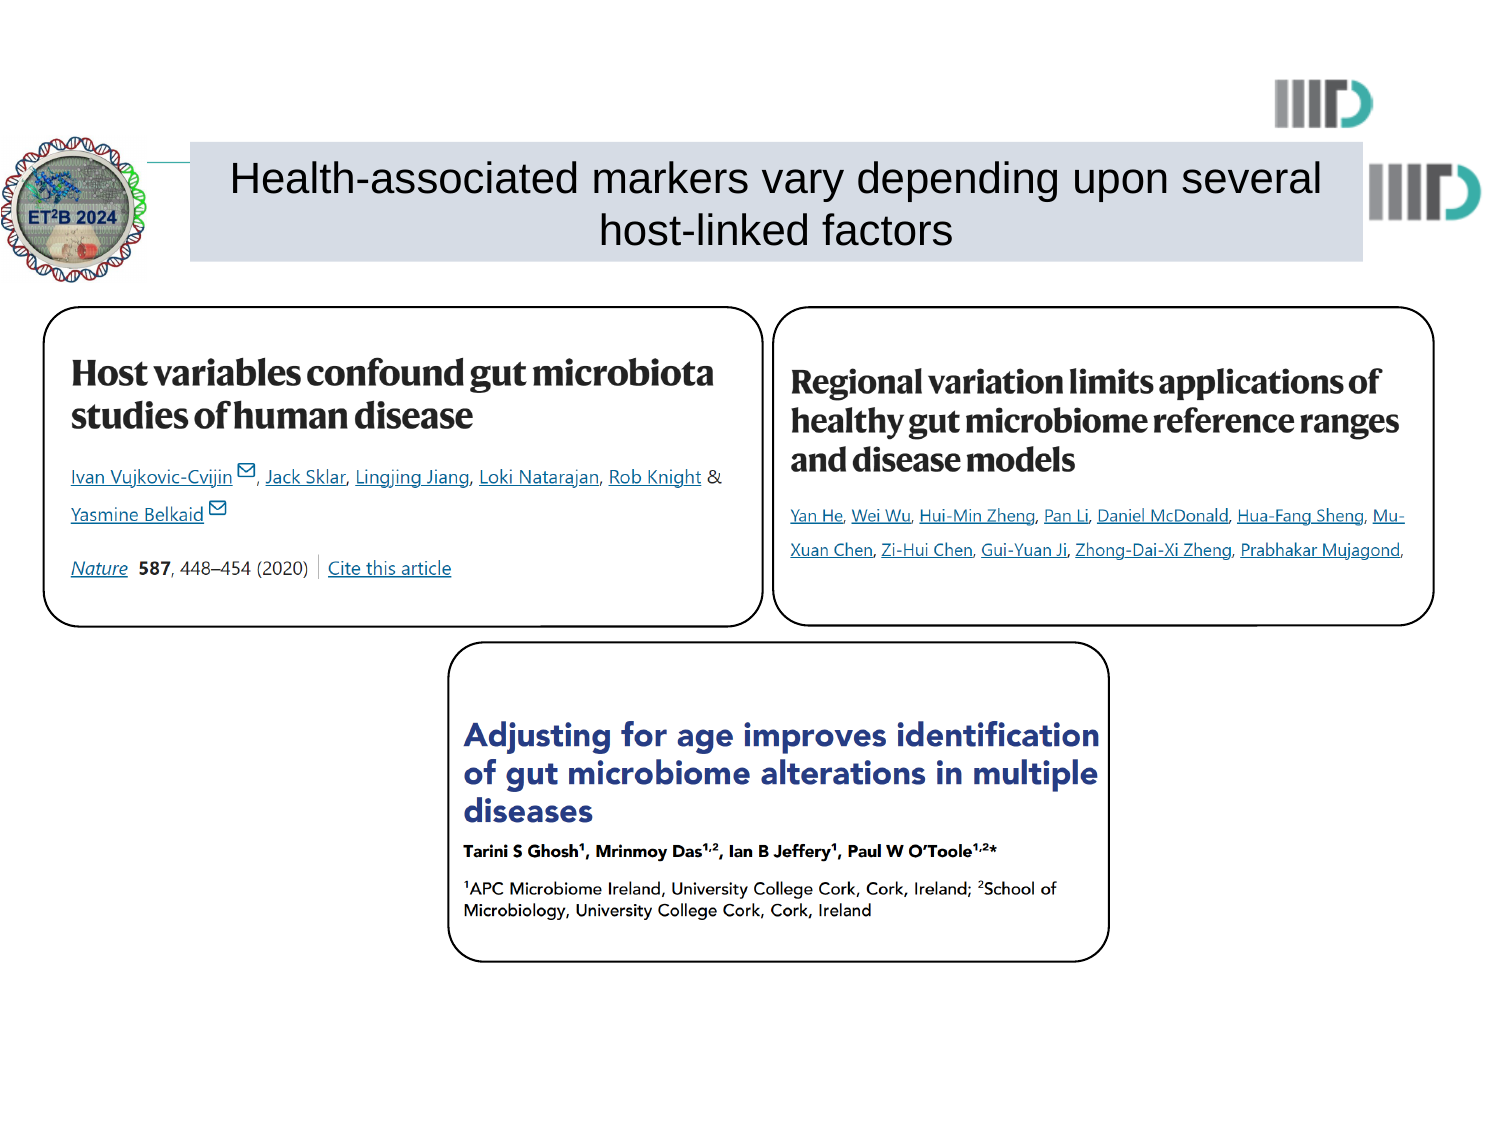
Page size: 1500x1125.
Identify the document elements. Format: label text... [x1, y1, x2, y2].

picture [448, 711, 1120, 929]
text_box Health-associated markers vary depending upon several host-linked factors [190, 141, 1363, 262]
text_box [42, 306, 764, 628]
text_box [447, 641, 1110, 963]
picture [785, 363, 1439, 569]
picture [1, 135, 147, 284]
text_box [772, 306, 1435, 627]
picture [66, 354, 748, 586]
picture [1256, 67, 1500, 238]
